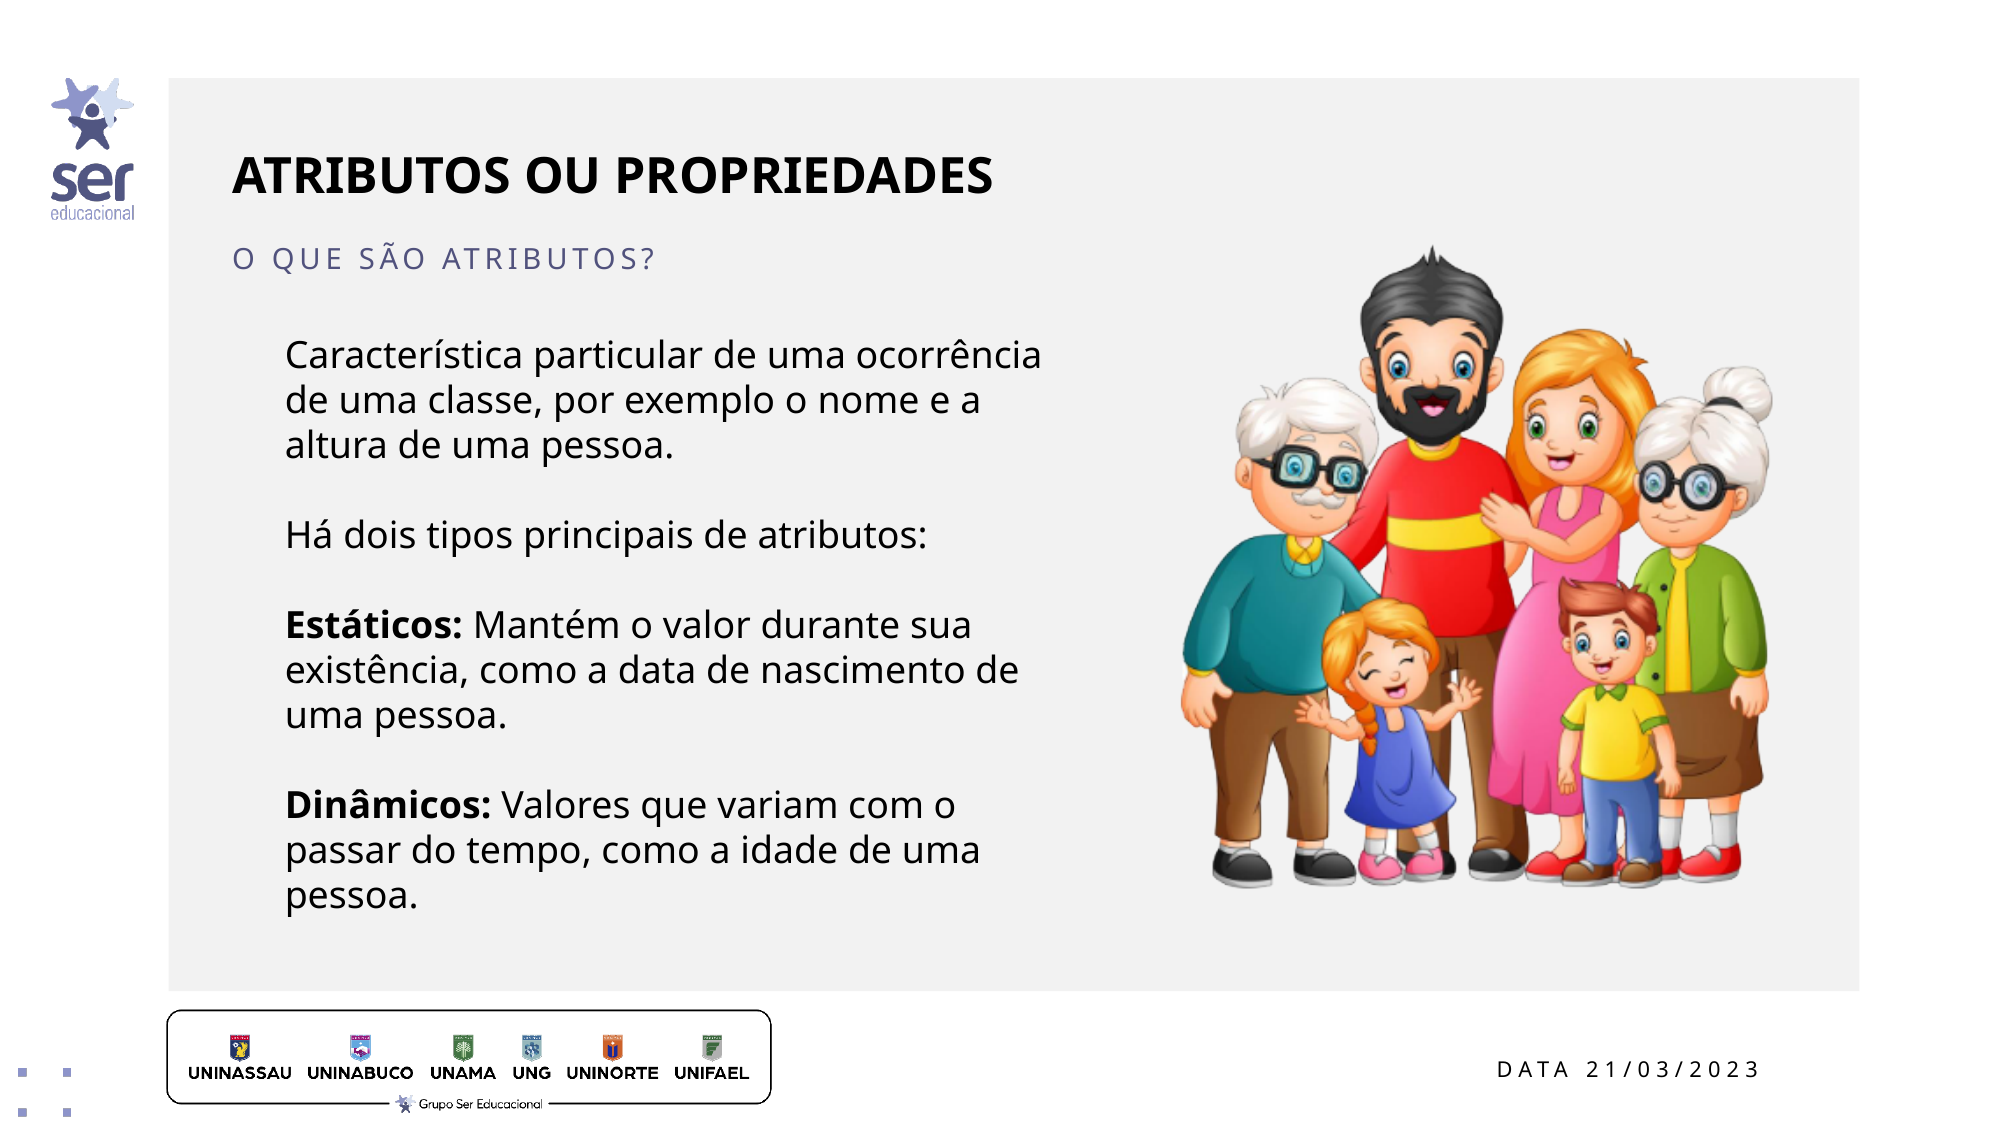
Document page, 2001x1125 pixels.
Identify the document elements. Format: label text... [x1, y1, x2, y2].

text_box ATRIBUTOS OU PROPRIEDADES [217, 136, 1073, 212]
text_box DATA 21/03/2023 [1481, 1047, 1955, 1089]
text_box Característica particular de uma ocorrência de uma classe, por exemplo o nome e a altura de uma pessoa. Há dois tipos principais de atributos: Estáticos: Mantém o valor durante sua existência, como a data de nascimento de uma pessoa. Dinâmicos: Valores que variam com o passar do tempo, como a idade de uma pessoa. [269, 324, 1066, 924]
picture [36, 77, 156, 223]
picture [151, 994, 786, 1122]
picture [1174, 227, 1789, 898]
text_box [168, 77, 1860, 992]
text_box O QUE SÃO ATRIBUTOS? [217, 232, 906, 283]
picture [0, 1068, 71, 1125]
